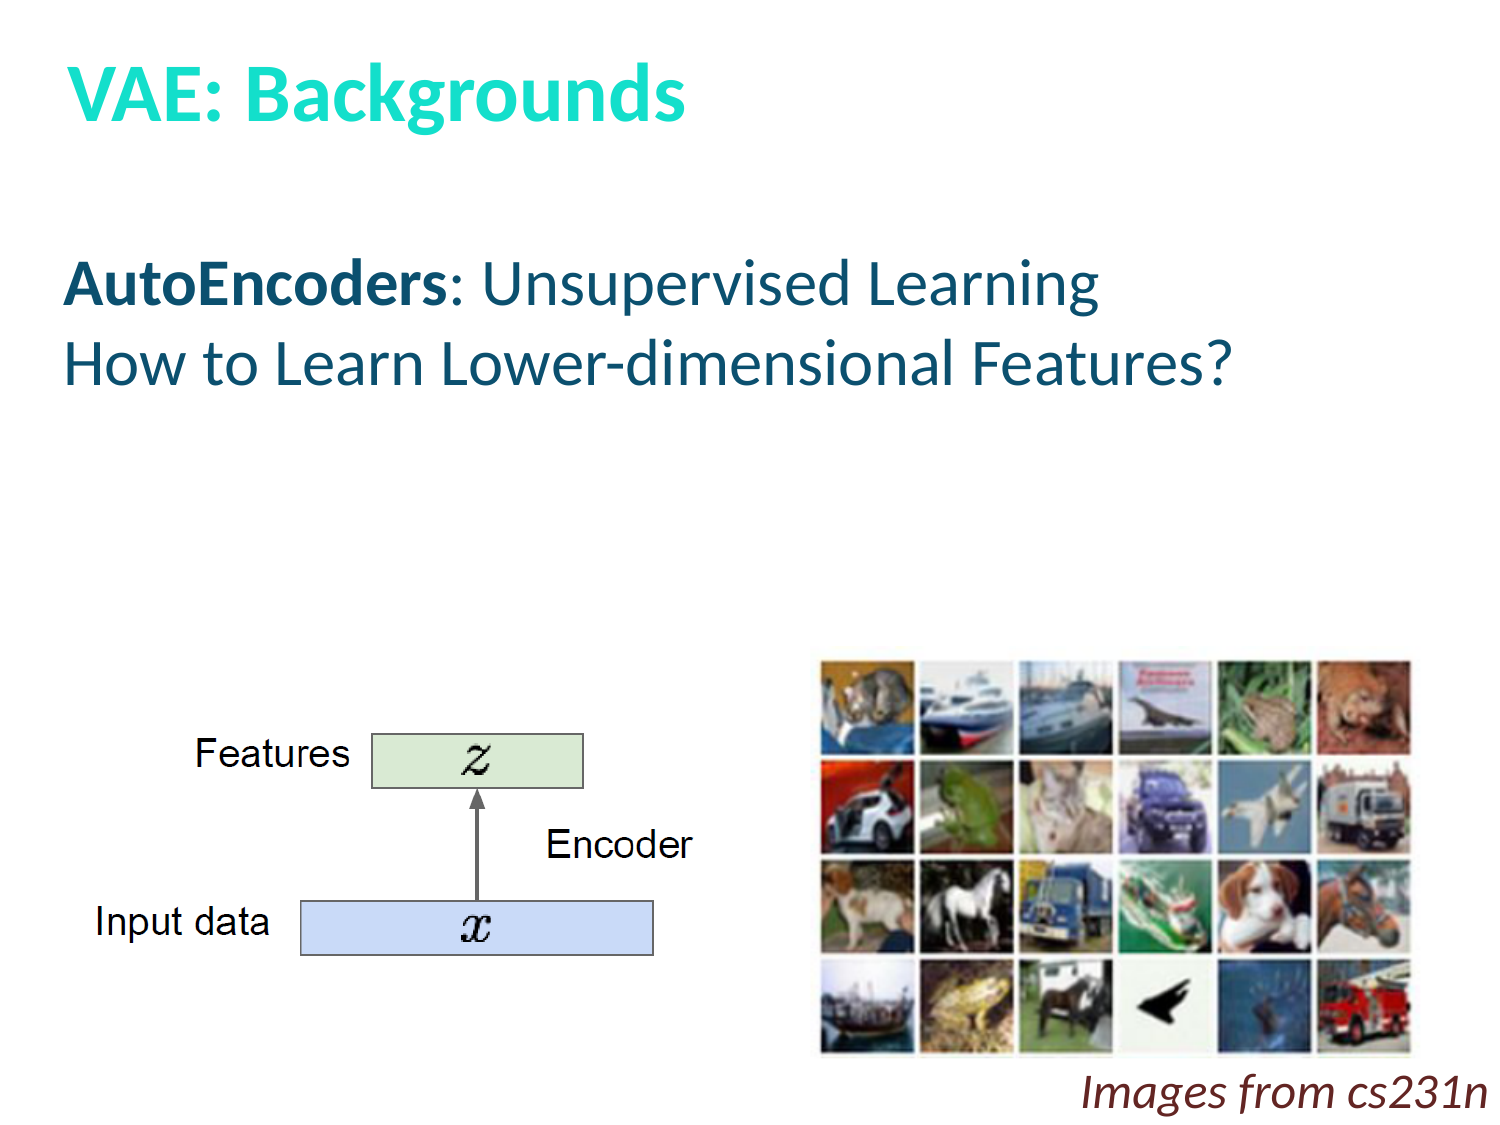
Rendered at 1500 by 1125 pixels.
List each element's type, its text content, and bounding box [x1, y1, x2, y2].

text_box Images from cs231n [121, 1051, 1500, 1125]
picture [65, 704, 727, 977]
text_box VAE: Backgrounds [52, 30, 703, 146]
picture [806, 646, 1425, 1071]
text_box AutoEncoders: Unsupervised Learning How to Learn Lower-dimensional Features? [48, 231, 1424, 407]
